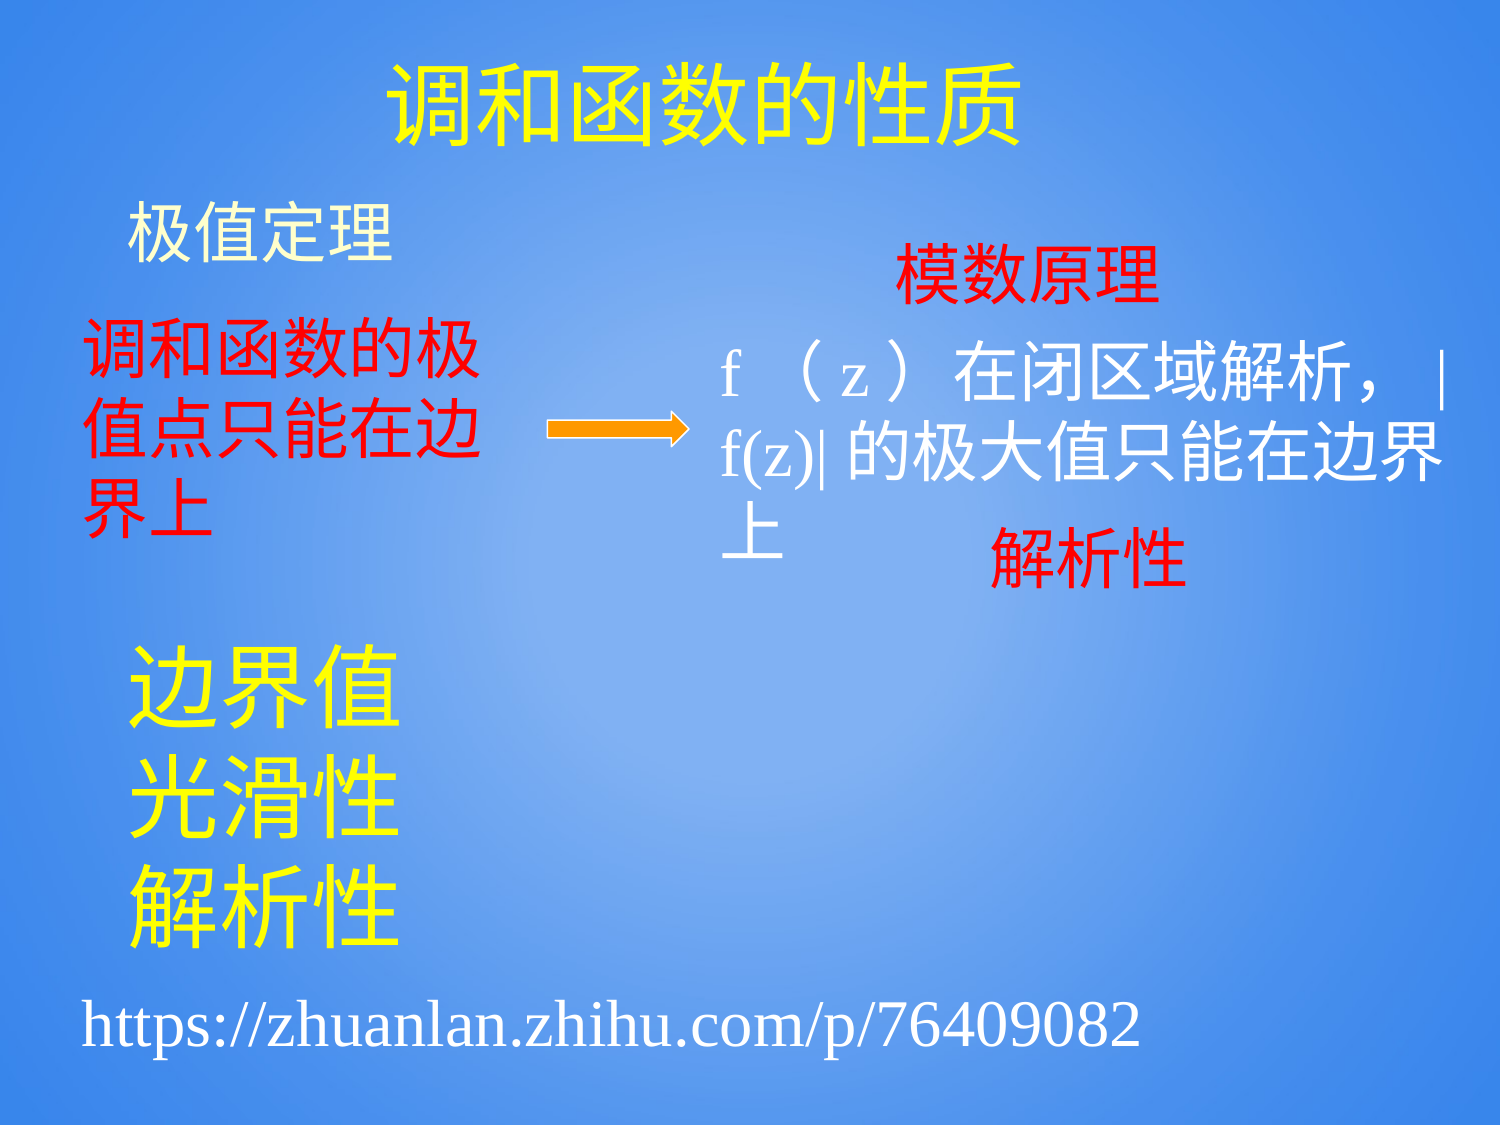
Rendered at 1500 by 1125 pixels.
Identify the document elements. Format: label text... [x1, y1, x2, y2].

title 调和函数的性质 [67, 8, 1343, 197]
text_box 极值定理 [112, 183, 443, 278]
text_box 解析性 [974, 577, 1306, 604]
text_box 模数原理 [879, 225, 1211, 320]
text_box https://zhuanlan.zhihu.com/p/76409082 [67, 972, 1426, 1068]
text_box f（z）在闭区域解析，|f(z)|的极大值只能在边界上 [704, 322, 1500, 577]
picture [0, 0, 1500, 1125]
text_box [561, 411, 690, 447]
text_box 调和函数的极值点只能在边界上 [67, 299, 561, 555]
text_box 边界值 光滑性 解析性 [0, 700, 903, 889]
